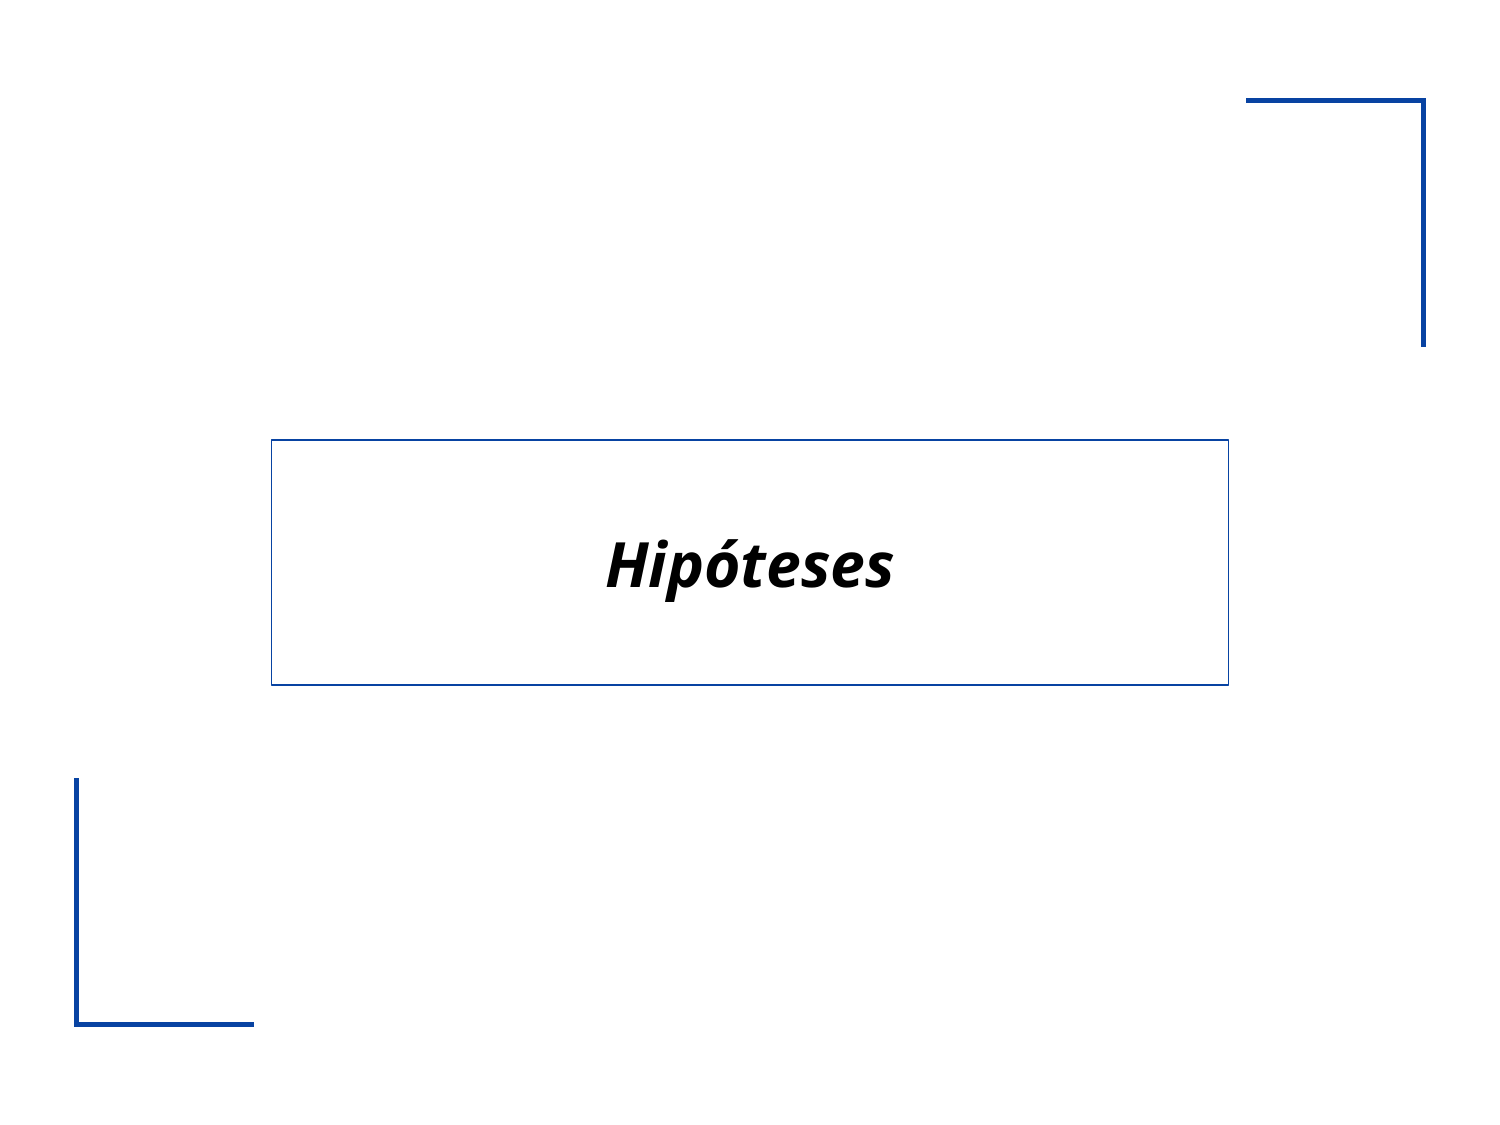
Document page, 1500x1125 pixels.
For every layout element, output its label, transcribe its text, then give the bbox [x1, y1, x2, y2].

title Hipóteses [271, 439, 1229, 686]
